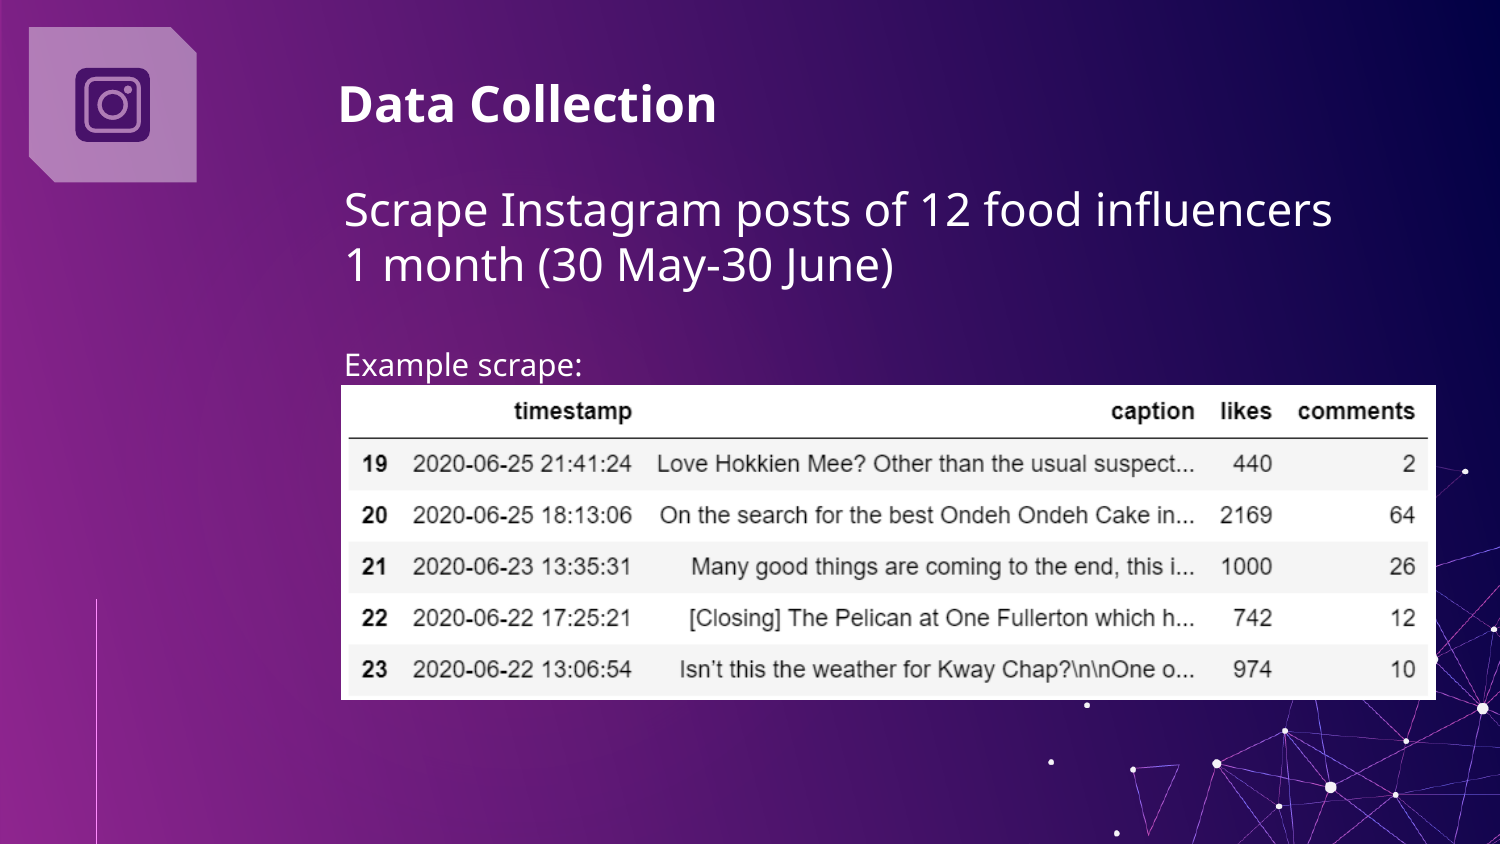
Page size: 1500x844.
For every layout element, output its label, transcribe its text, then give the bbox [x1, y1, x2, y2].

picture [0, 0, 1500, 844]
text_box [28, 27, 197, 183]
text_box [75, 67, 151, 142]
title Scrape Instagram posts of 12 food influencers 1 month (30 May-30 June) Example scrape: [328, 165, 1367, 421]
title Data Collection [322, 57, 1178, 214]
